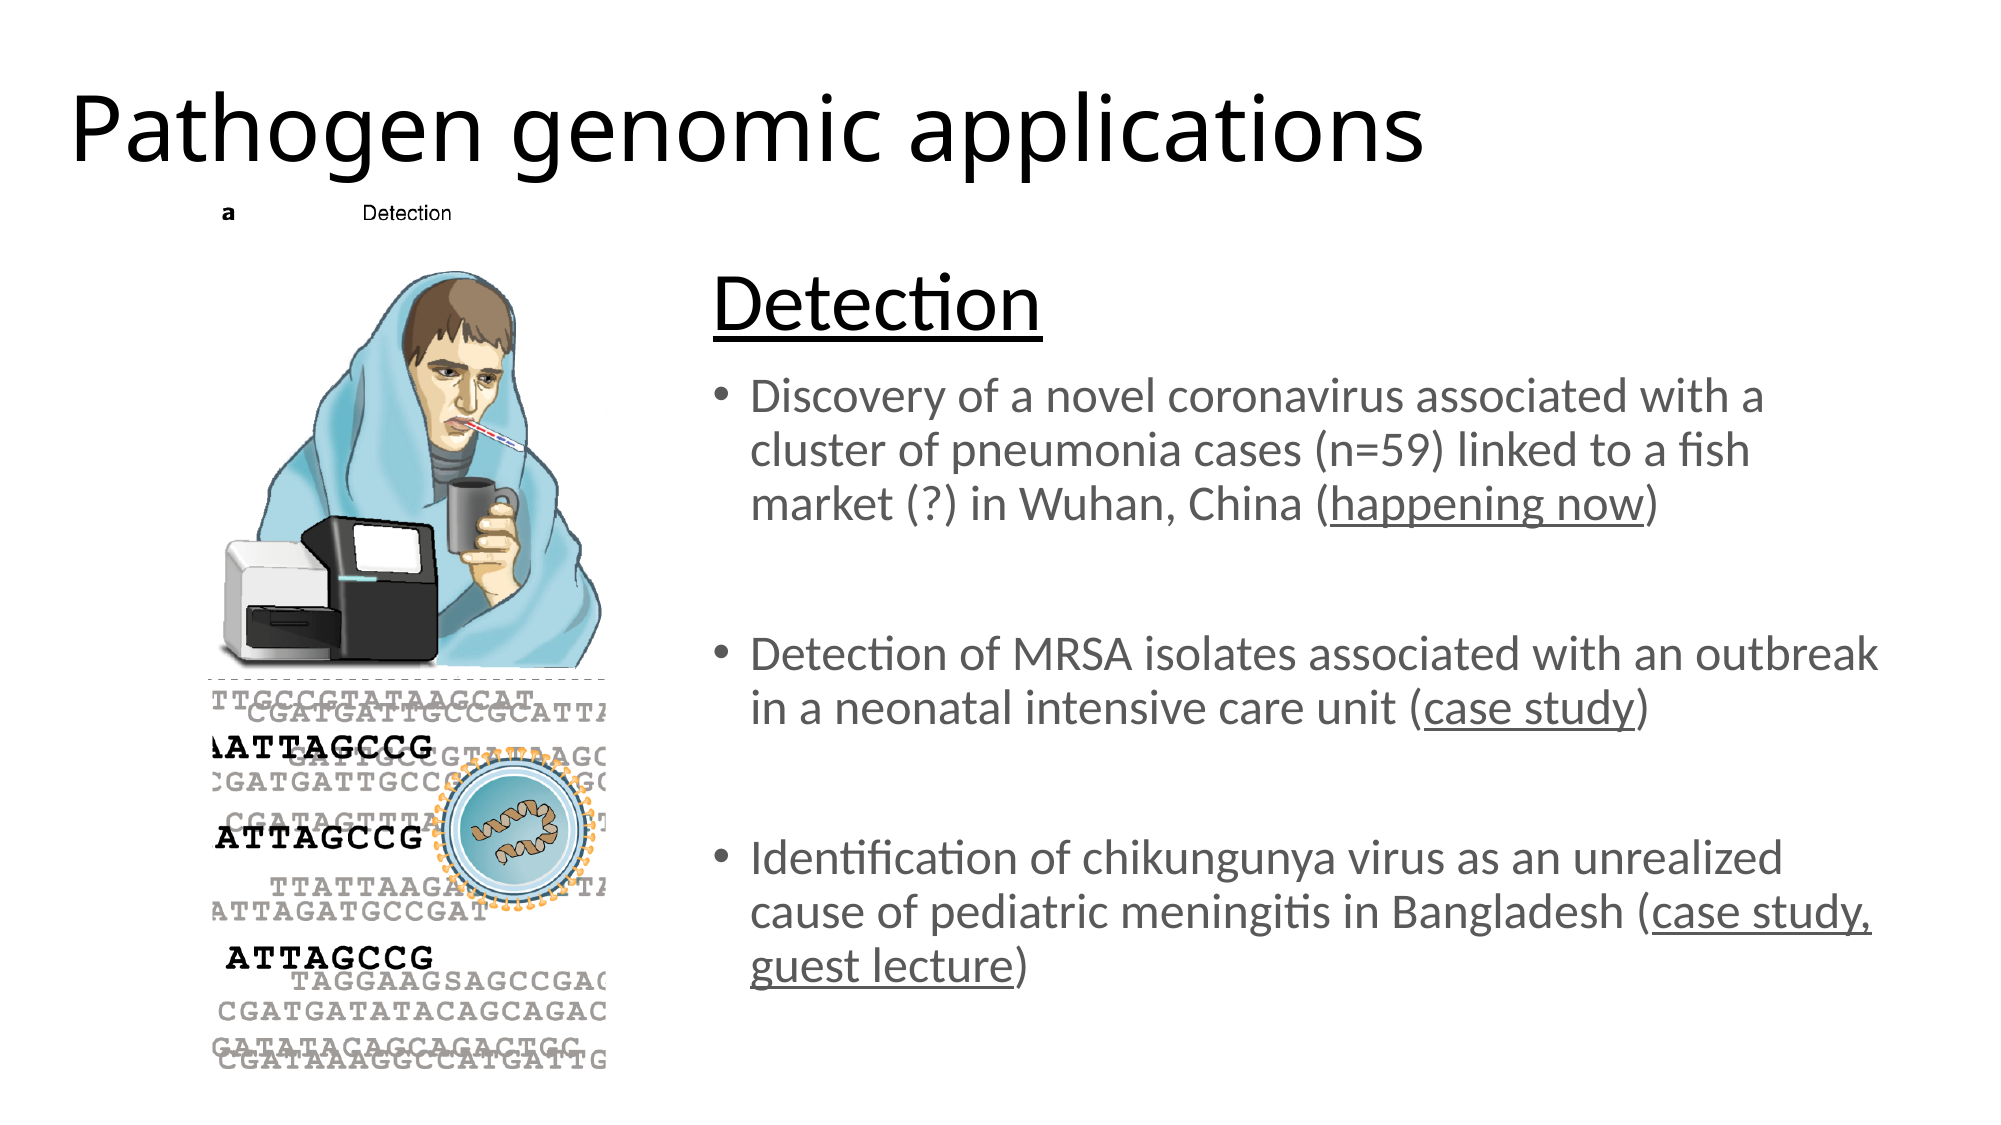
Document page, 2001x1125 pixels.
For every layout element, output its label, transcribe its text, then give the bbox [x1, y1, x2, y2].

picture [208, 190, 607, 1087]
title Pathogen genomic applications [53, 59, 1948, 205]
text_box Detection Discovery of a novel coronavirus associated with a cluster of pneumonia cases (n=59) linked to a fish market (?) in Wuhan, China (happening now) Detection of MRSA isolates associated with an outbreak in a neonatal intensive care unit (case study) Identification of chikungunya virus as an unrealized cause of pediatric meningitis in Bangladesh (case study, guest lecture) [697, 251, 1903, 1026]
